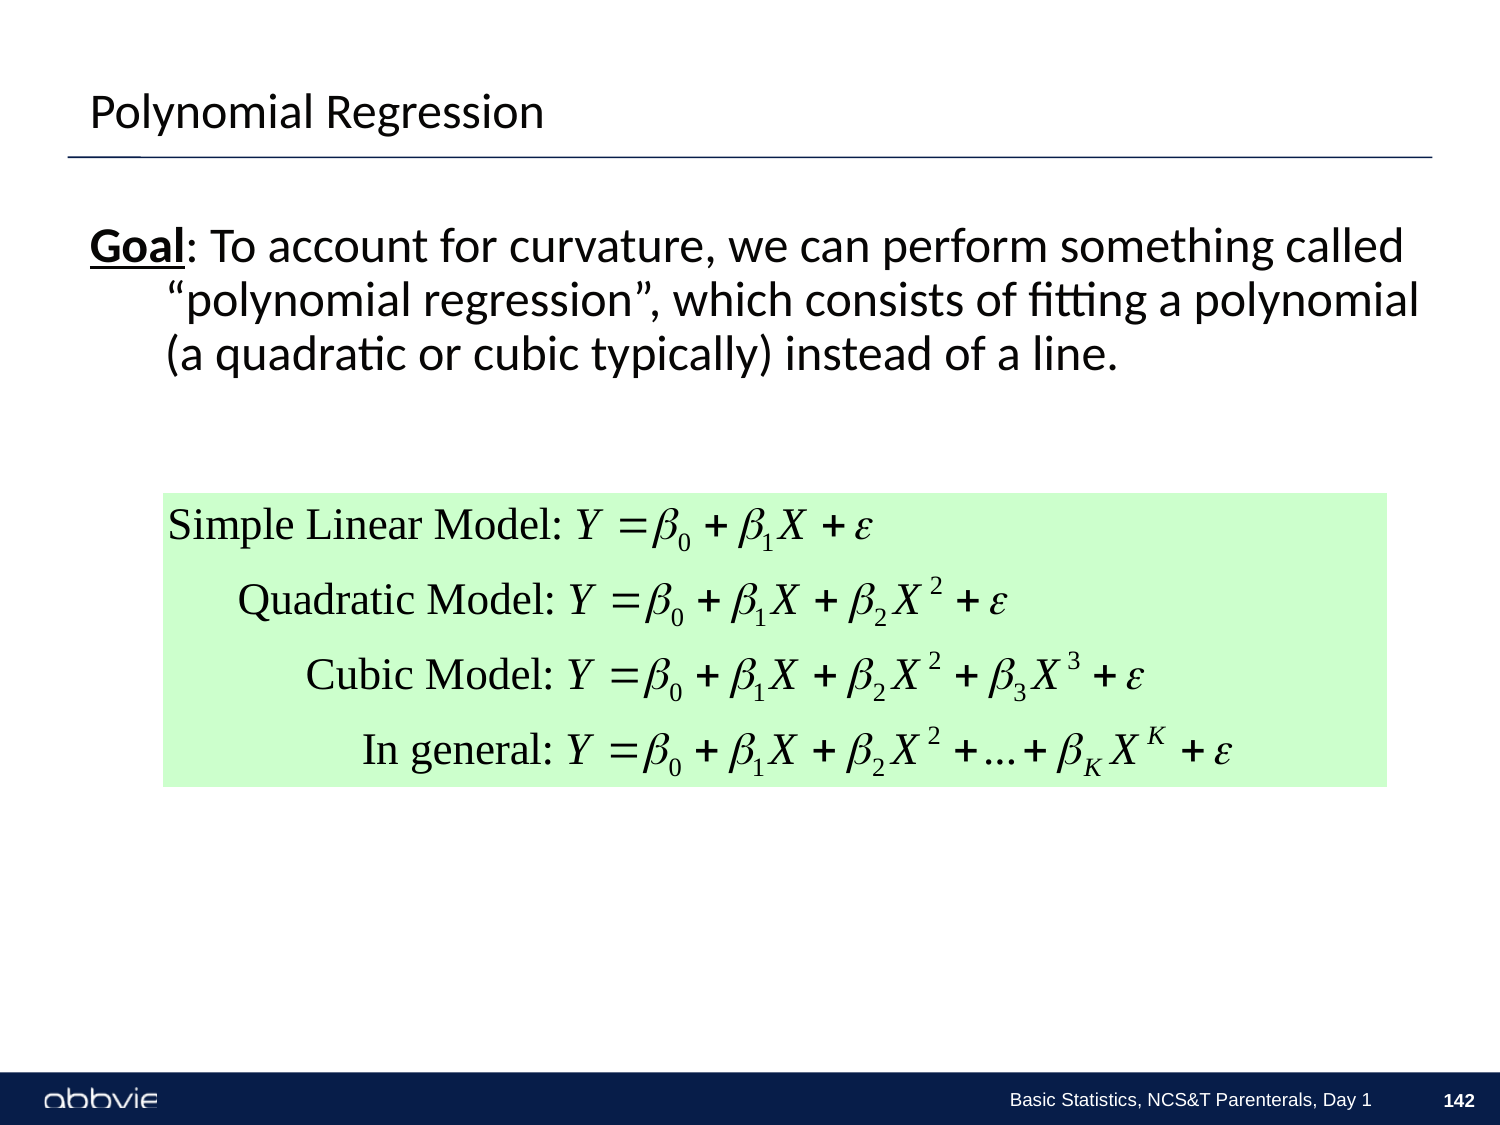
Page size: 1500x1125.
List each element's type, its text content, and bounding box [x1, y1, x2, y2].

slide_number 142 [1391, 1087, 1475, 1112]
text_box Polynomial Regression [74, 78, 1188, 147]
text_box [162, 493, 1388, 788]
text_box Goal: To account for curvature, we can perform something called “polynomial regression”, which consists of fitting a polynomial (a quadratic or cubic typically) instead of a line. [74, 212, 1438, 390]
footer Basic Statistics, NCS&T Parenterals, Day 1 [487, 1083, 1387, 1114]
